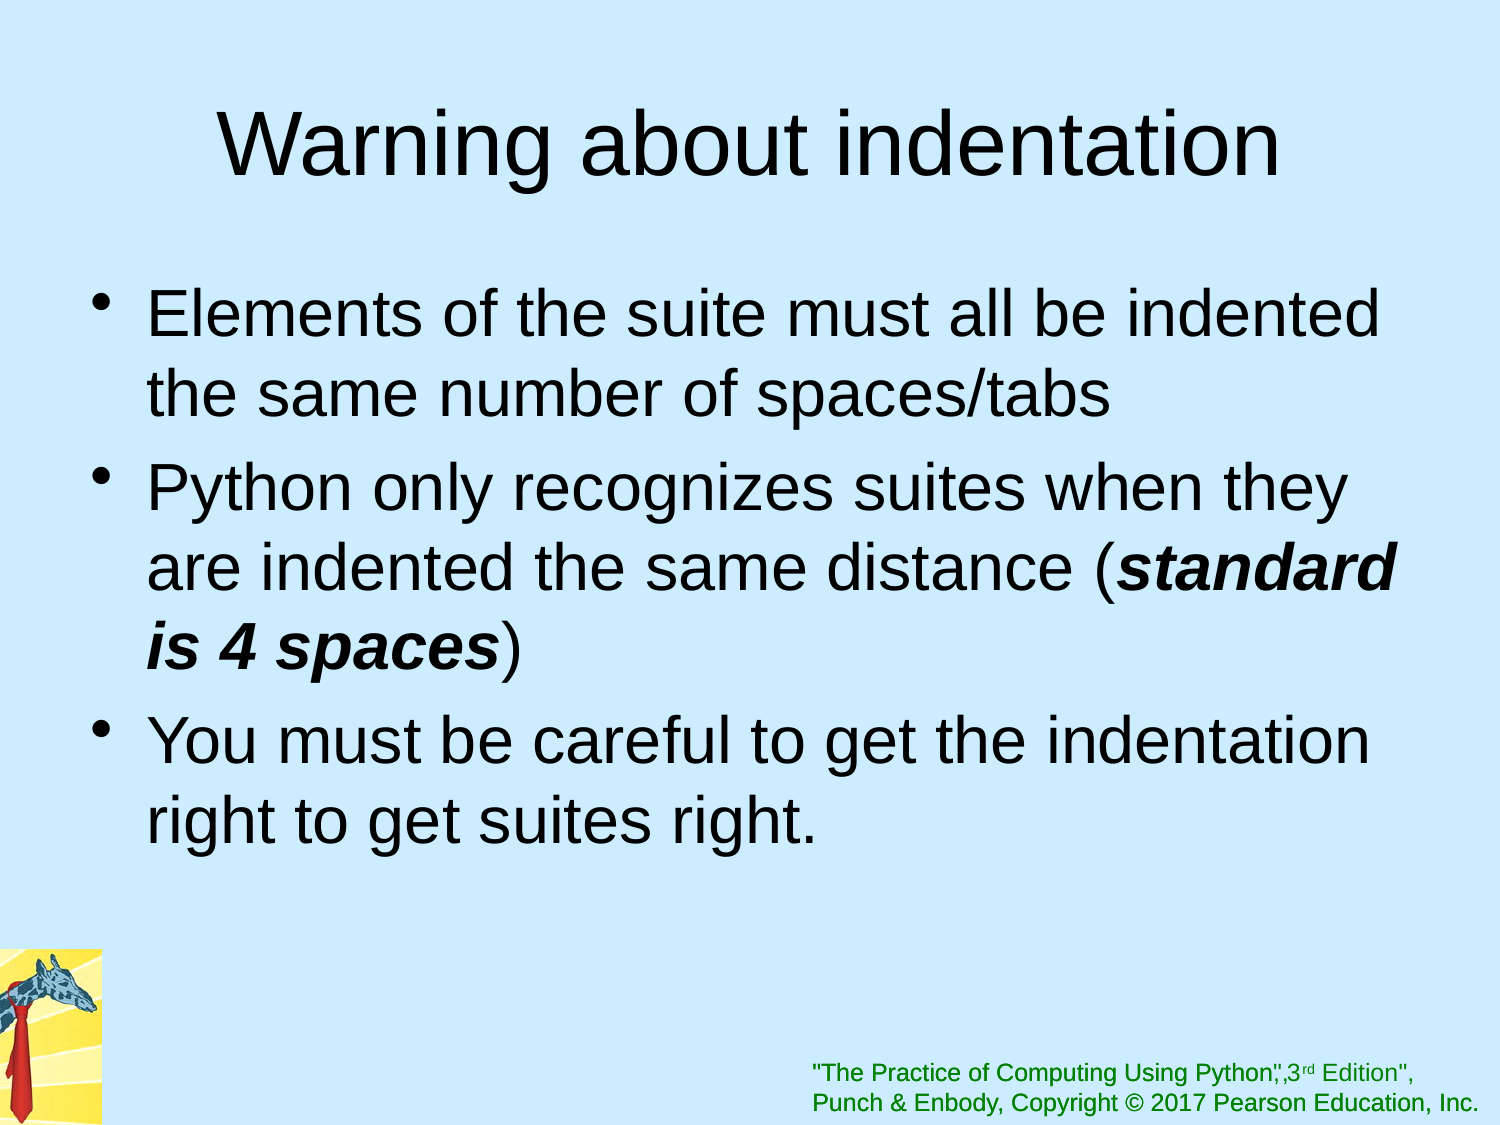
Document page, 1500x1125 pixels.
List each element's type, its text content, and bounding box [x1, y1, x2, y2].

picture [0, 949, 102, 1125]
title Warning about indentation [75, 45, 1425, 233]
list Elements of the suite must all be indented the same number of spaces/tabs Python only recognizes suites when they are indented the same distance (standard is 4 spaces) You must be careful to get the indentation right to get suites right. [75, 262, 1425, 1005]
